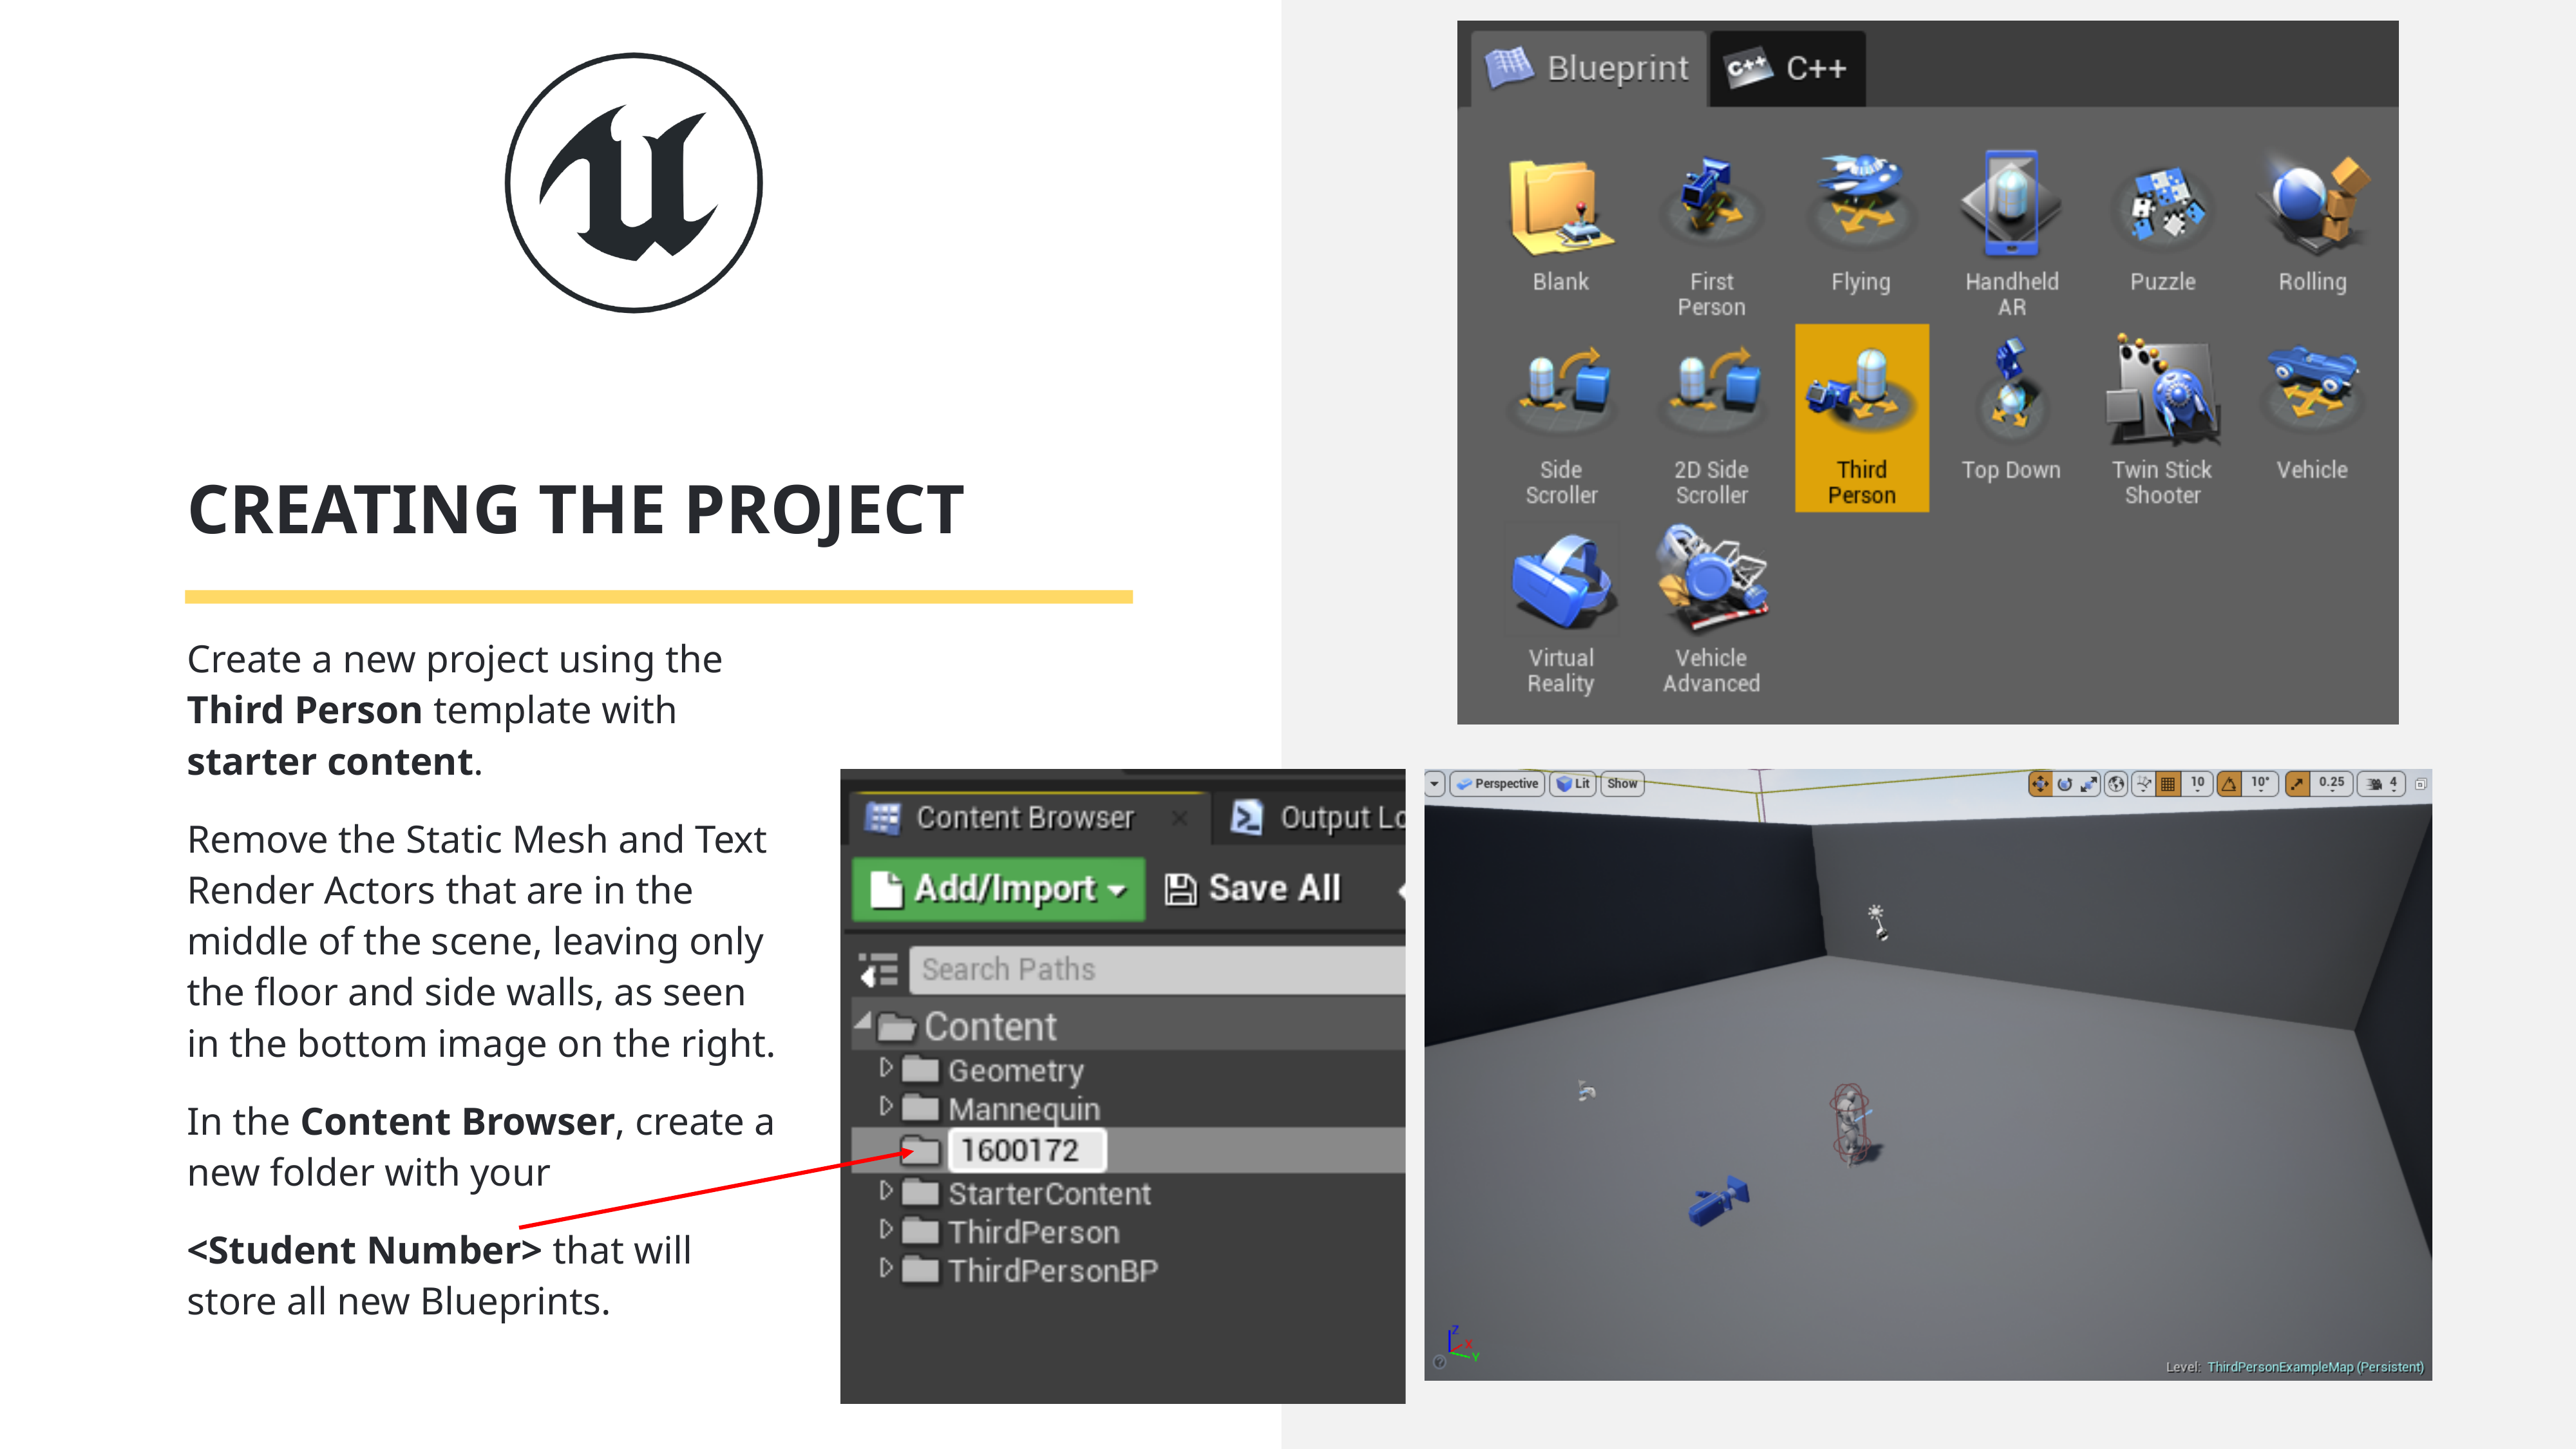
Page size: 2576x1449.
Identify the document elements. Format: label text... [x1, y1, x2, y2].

picture [495, 43, 773, 97]
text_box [518, 1151, 914, 1228]
list Create a new project using the Third Person template with starter content. Remove the Static Mesh and Text Render Actors that are in the middle of the scene, leaving only the floor and side walls, as seen in the bottom image on the right. In the Content Browser, create a new folder with your <Student Number> that will store all new Blueprints. [177, 628, 795, 1437]
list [1457, 21, 2399, 725]
title CREATING THE PROJECT [177, 97, 1133, 558]
picture [1424, 769, 2432, 1381]
picture [840, 769, 1406, 1404]
